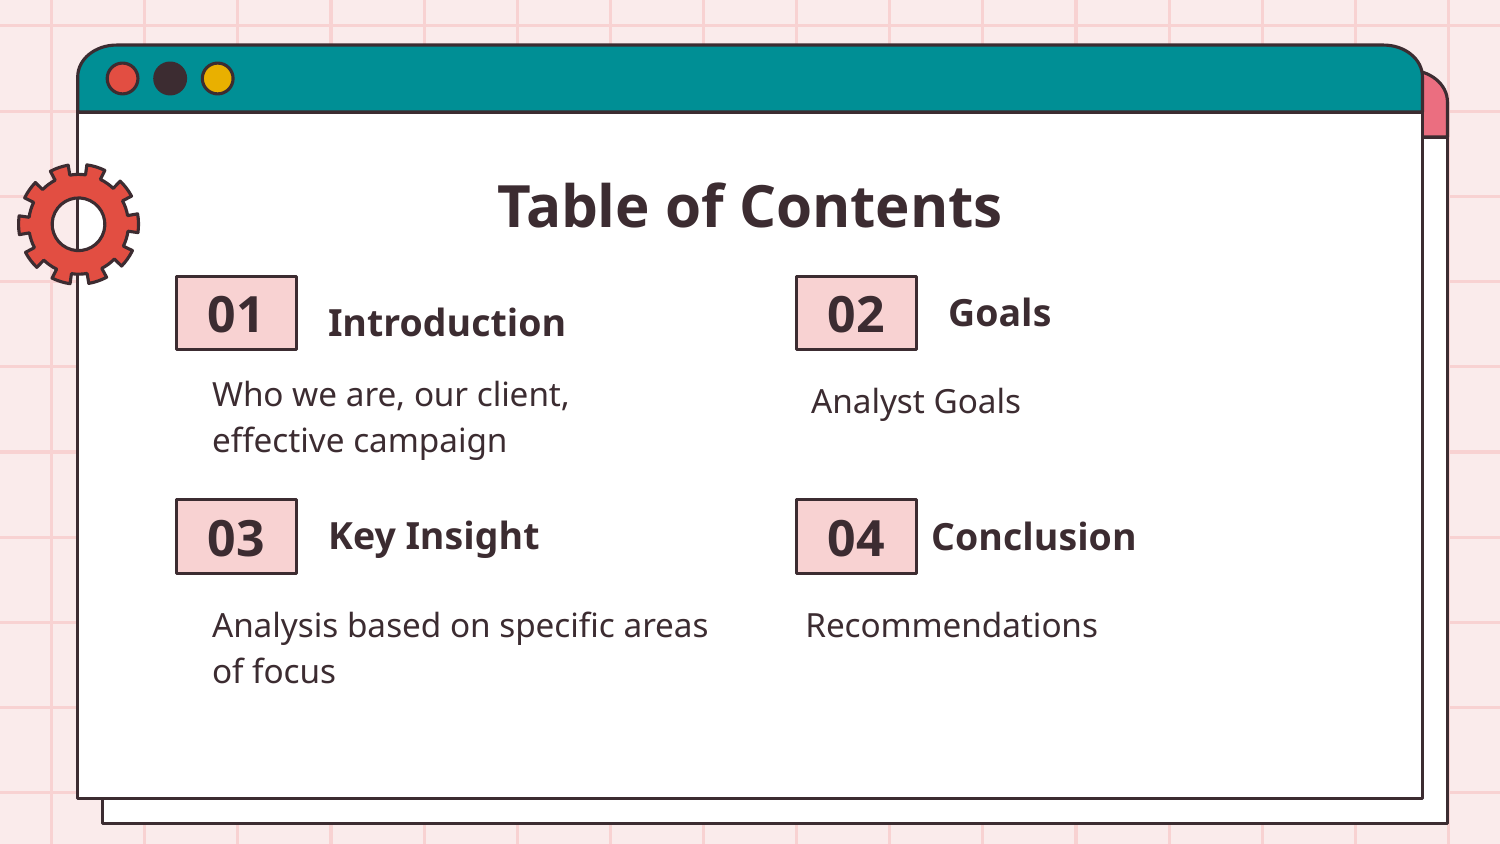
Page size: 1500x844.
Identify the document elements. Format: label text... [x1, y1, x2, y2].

title Table of Contents [147, 154, 1353, 249]
subtitle Recommendations [790, 583, 1330, 732]
subtitle Introduction [313, 265, 704, 360]
title 02 [795, 275, 918, 351]
subtitle Key Insight [313, 478, 704, 573]
subtitle Analysis based on specific areas of focus [197, 583, 757, 732]
title 04 [795, 498, 918, 575]
subtitle Analyst Goals [796, 359, 1324, 454]
subtitle Conclusion [916, 499, 1337, 574]
subtitle Who we are, our client, effective campaign [197, 352, 725, 500]
title 01 [175, 275, 298, 351]
text_box [18, 164, 139, 284]
subtitle Goals [933, 254, 1354, 349]
title 03 [175, 498, 298, 575]
